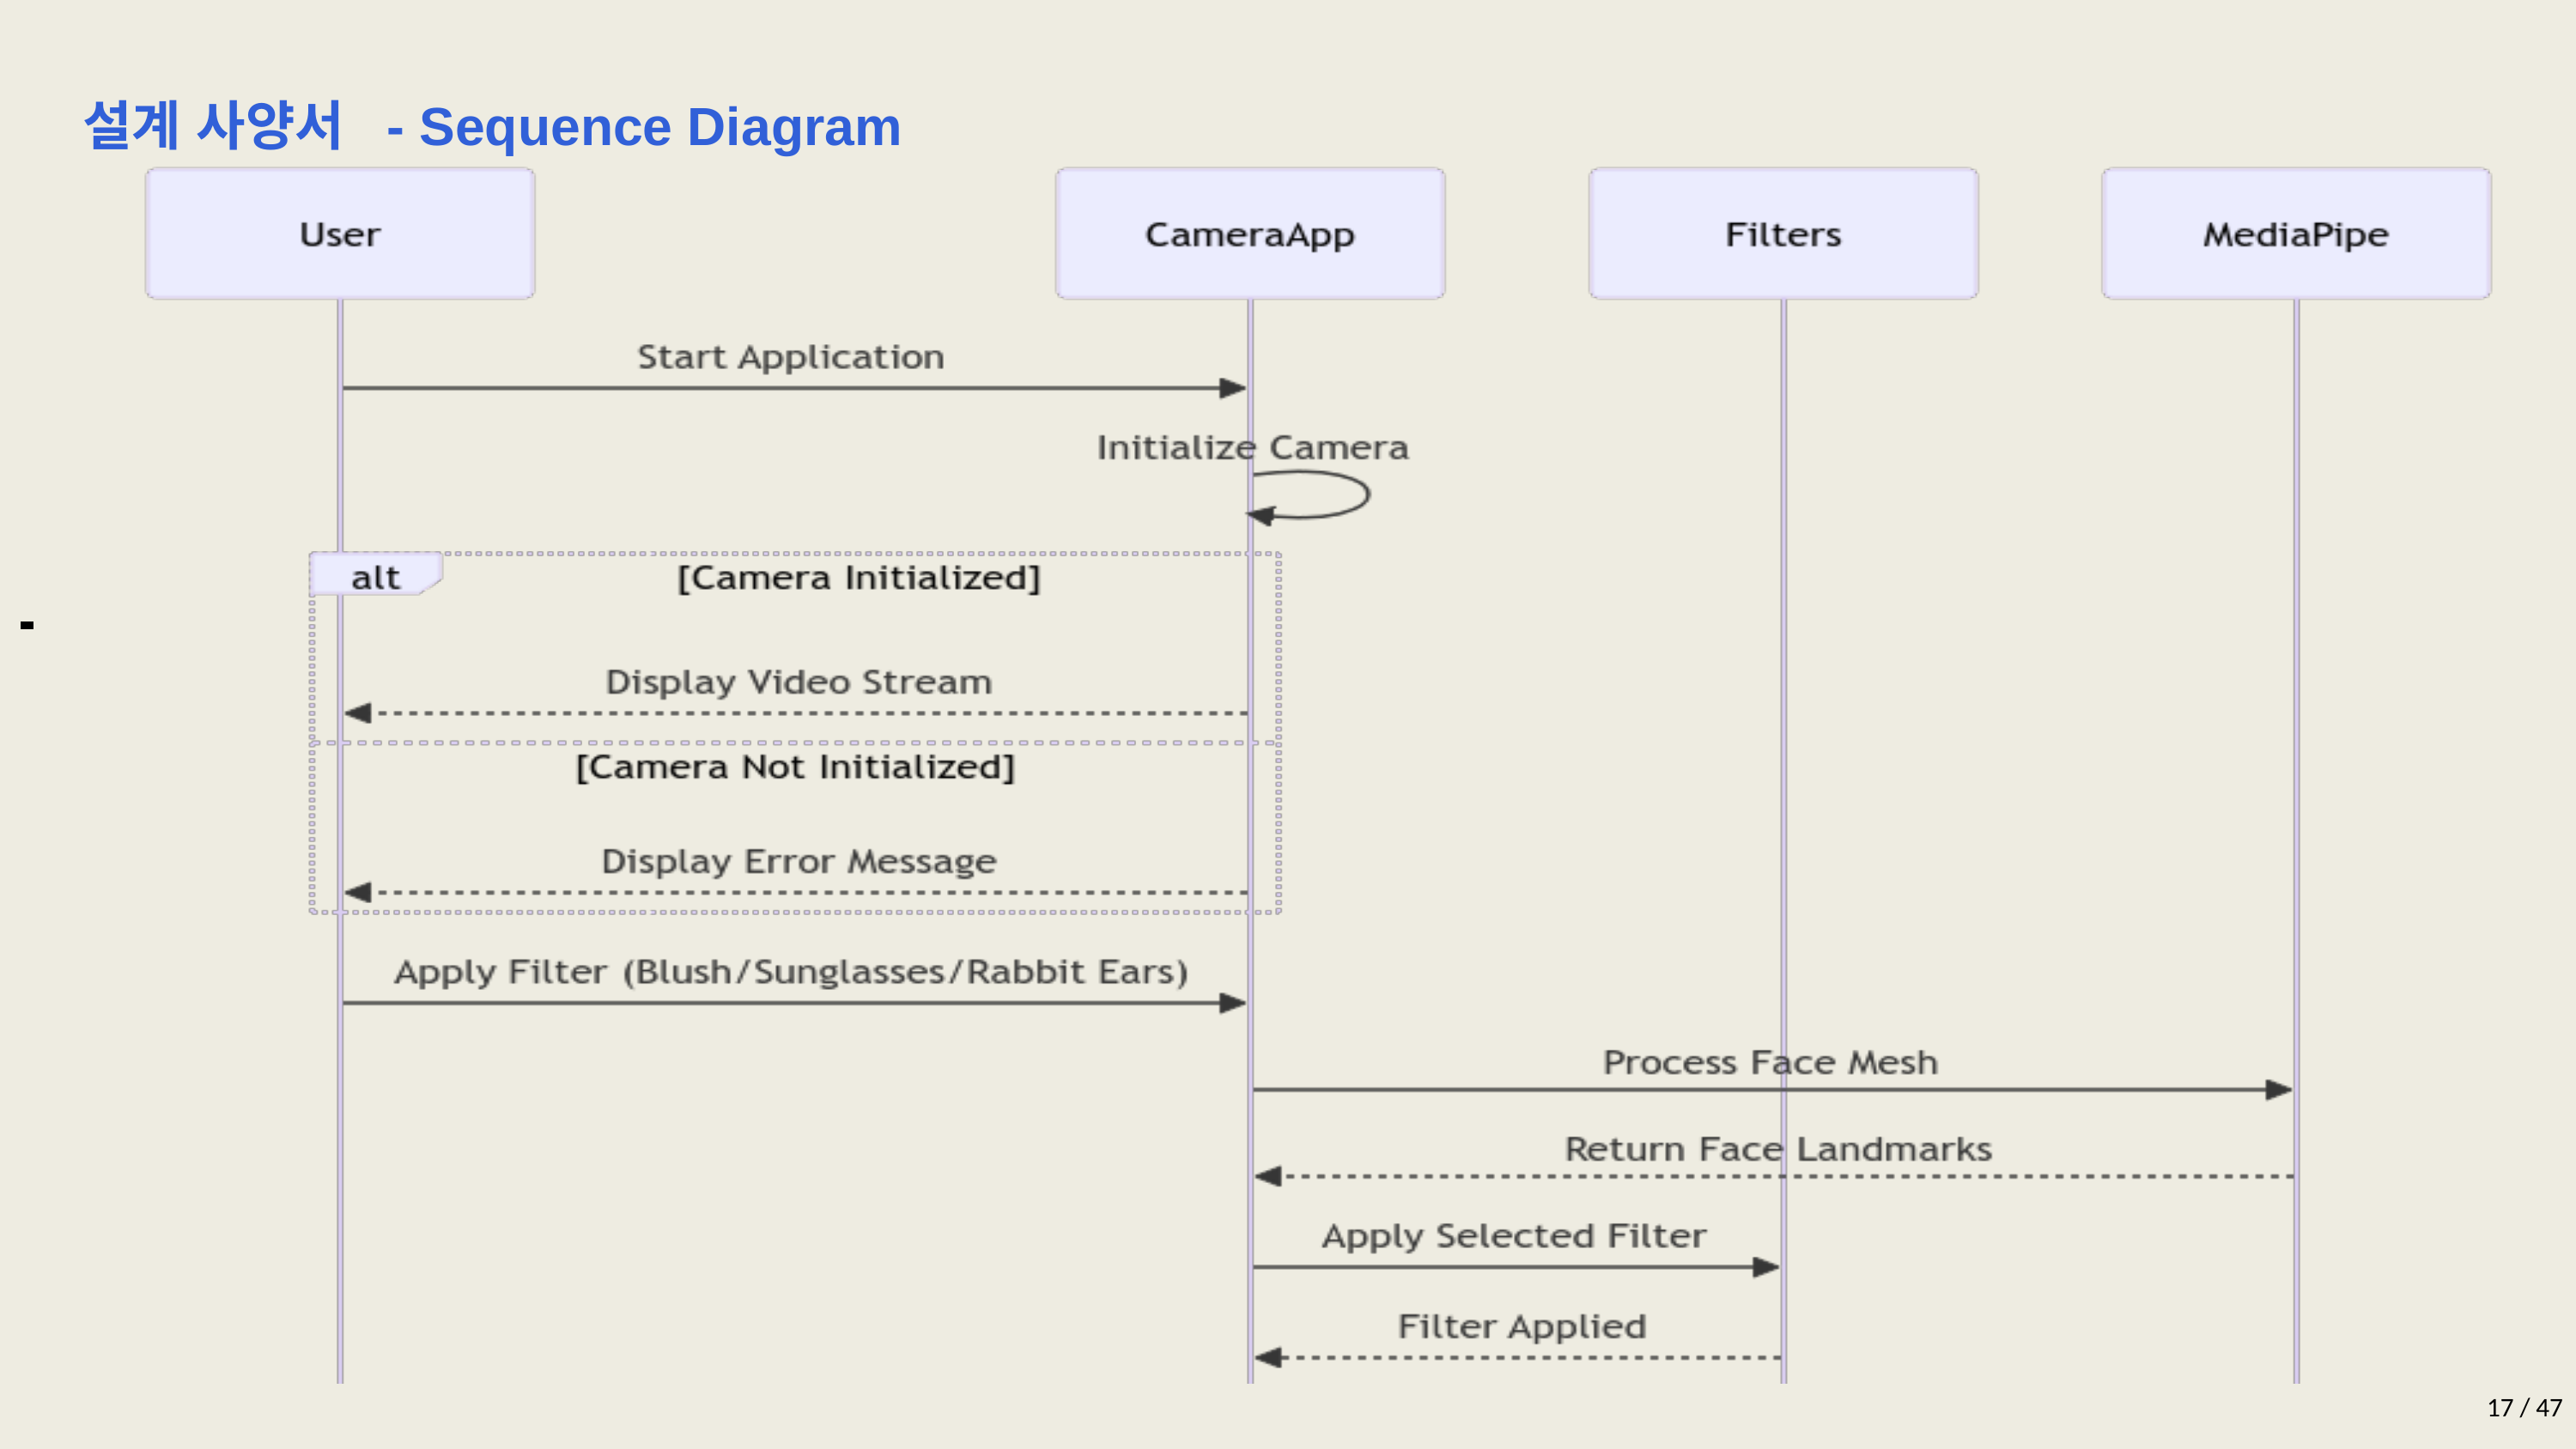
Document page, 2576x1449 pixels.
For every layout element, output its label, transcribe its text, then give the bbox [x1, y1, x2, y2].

text_box 설계 사양서 - Sequence Diagram [82, 85, 973, 147]
text_box 17 / 47 [2433, 1393, 2576, 1449]
picture [21, 149, 2576, 1384]
